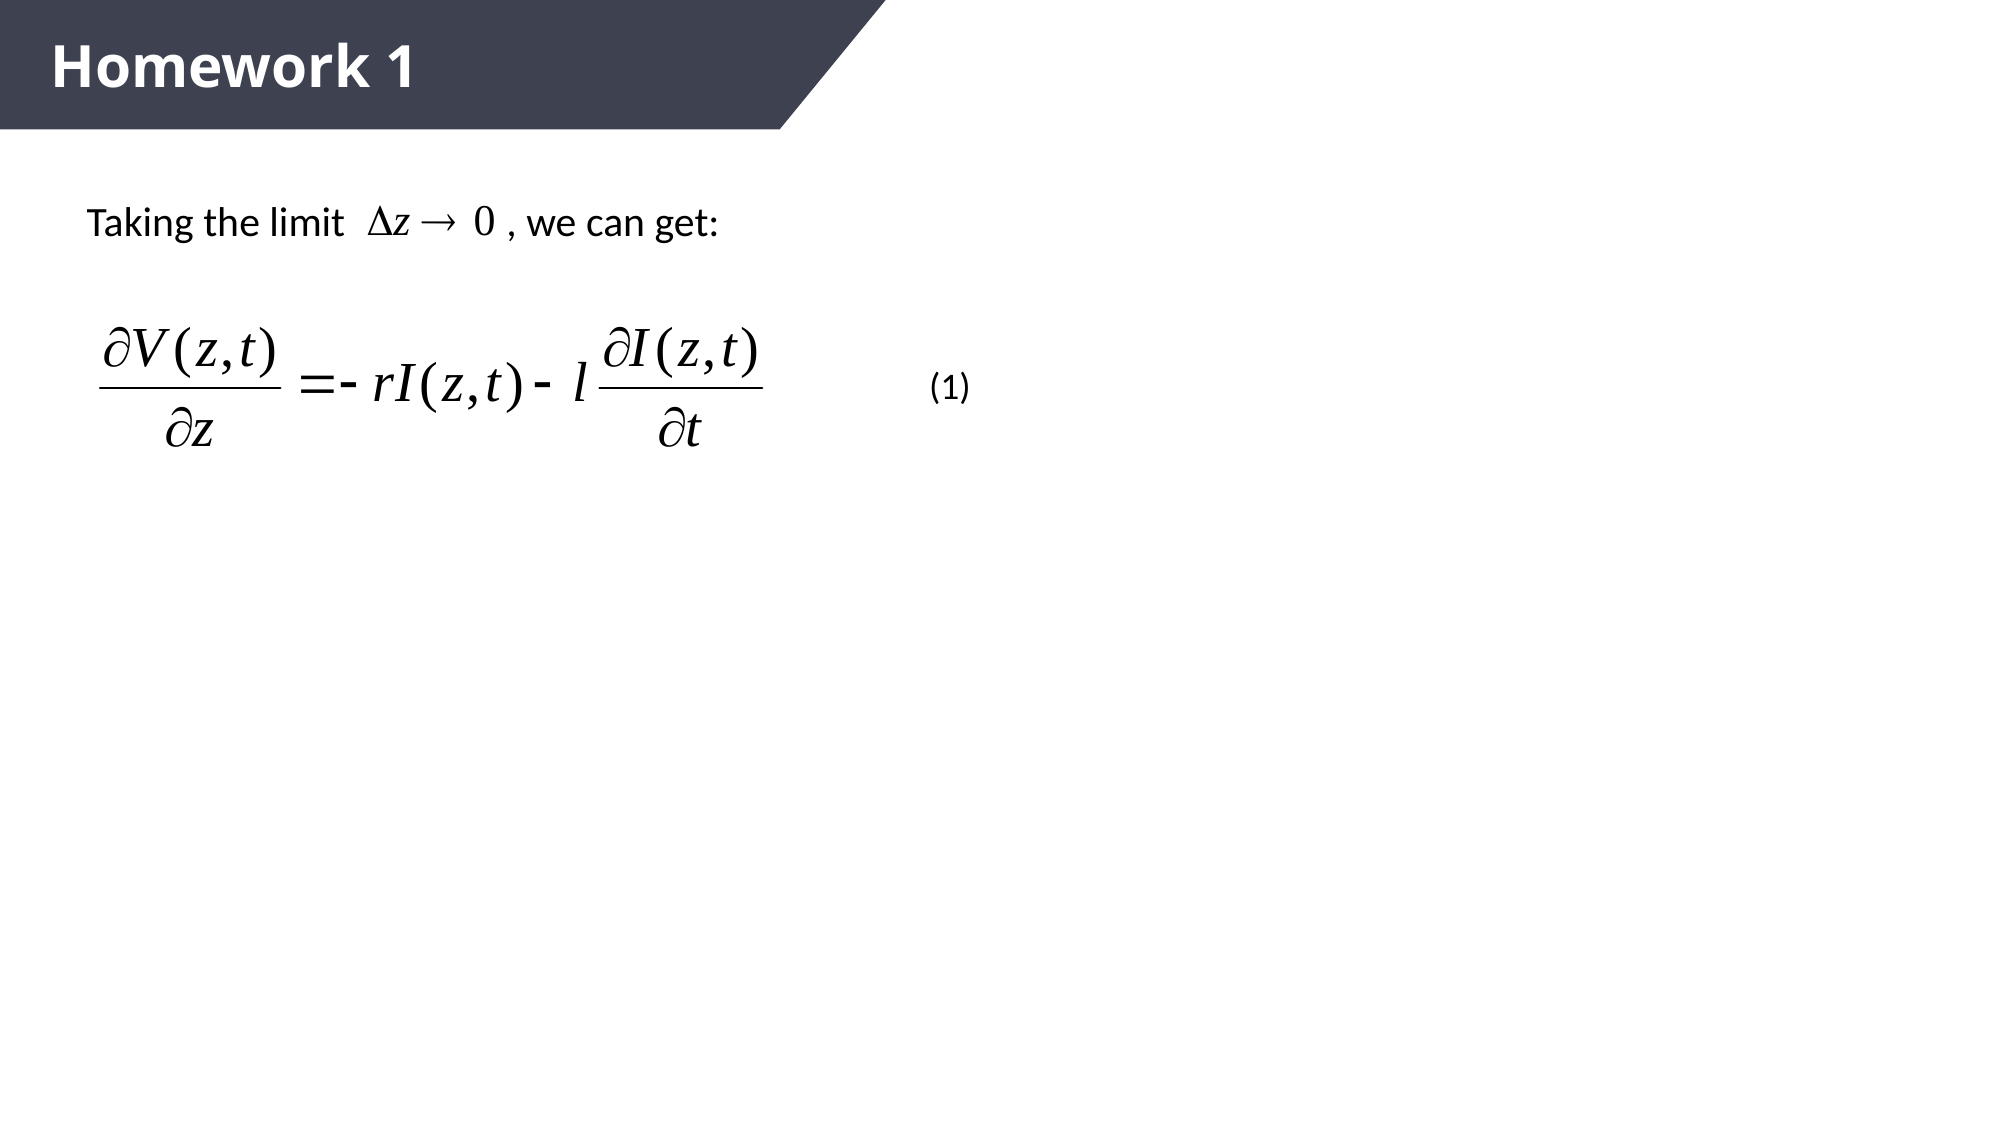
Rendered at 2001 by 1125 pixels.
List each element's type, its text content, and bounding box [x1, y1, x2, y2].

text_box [90, 312, 773, 459]
text_box [0, 0, 887, 131]
text_box (1) [914, 355, 986, 415]
text_box Homework 1 [36, 21, 833, 107]
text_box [62, 187, 1076, 254]
